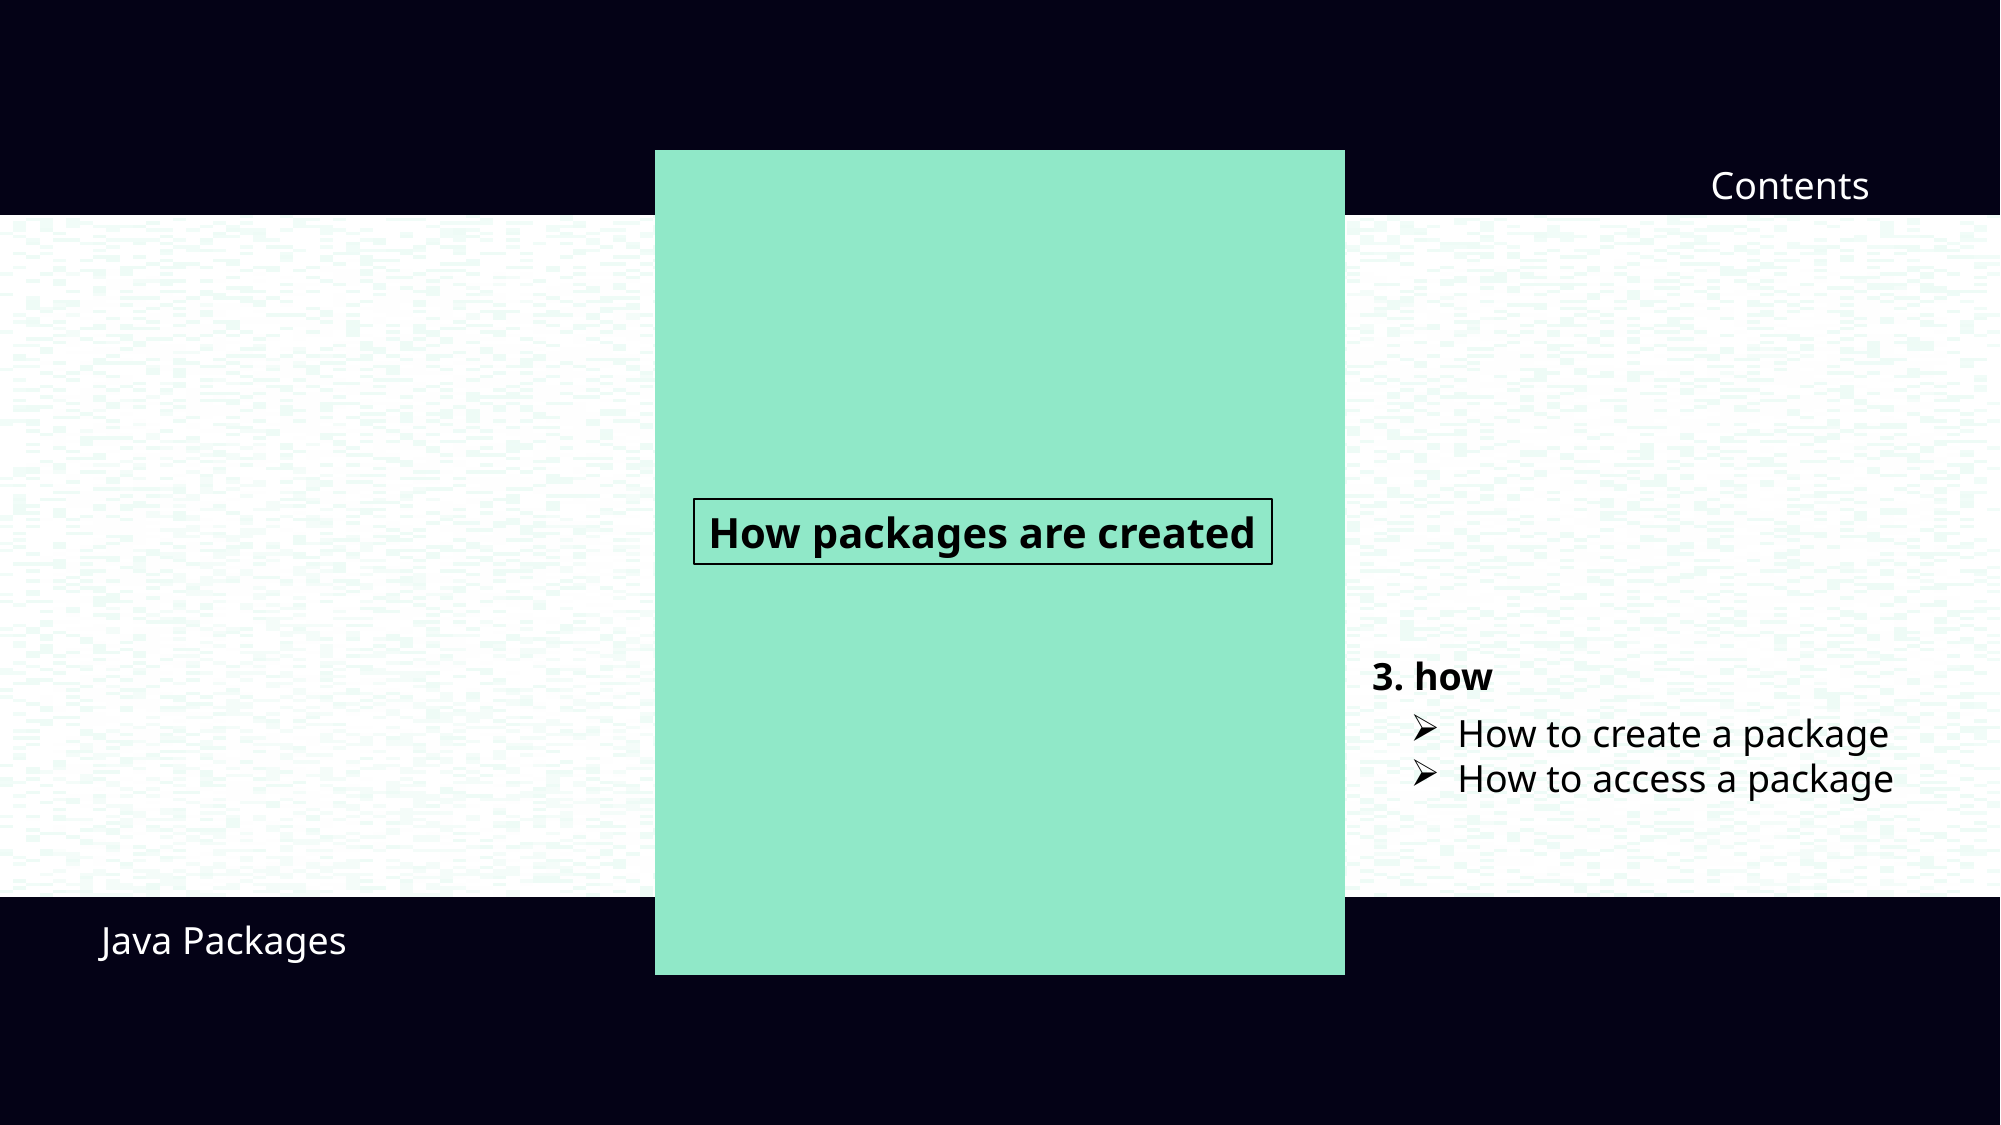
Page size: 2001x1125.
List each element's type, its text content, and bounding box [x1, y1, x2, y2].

text_box Java Packages [86, 909, 362, 970]
picture [0, 150, 2000, 975]
text_box Contents [1695, 154, 1885, 215]
